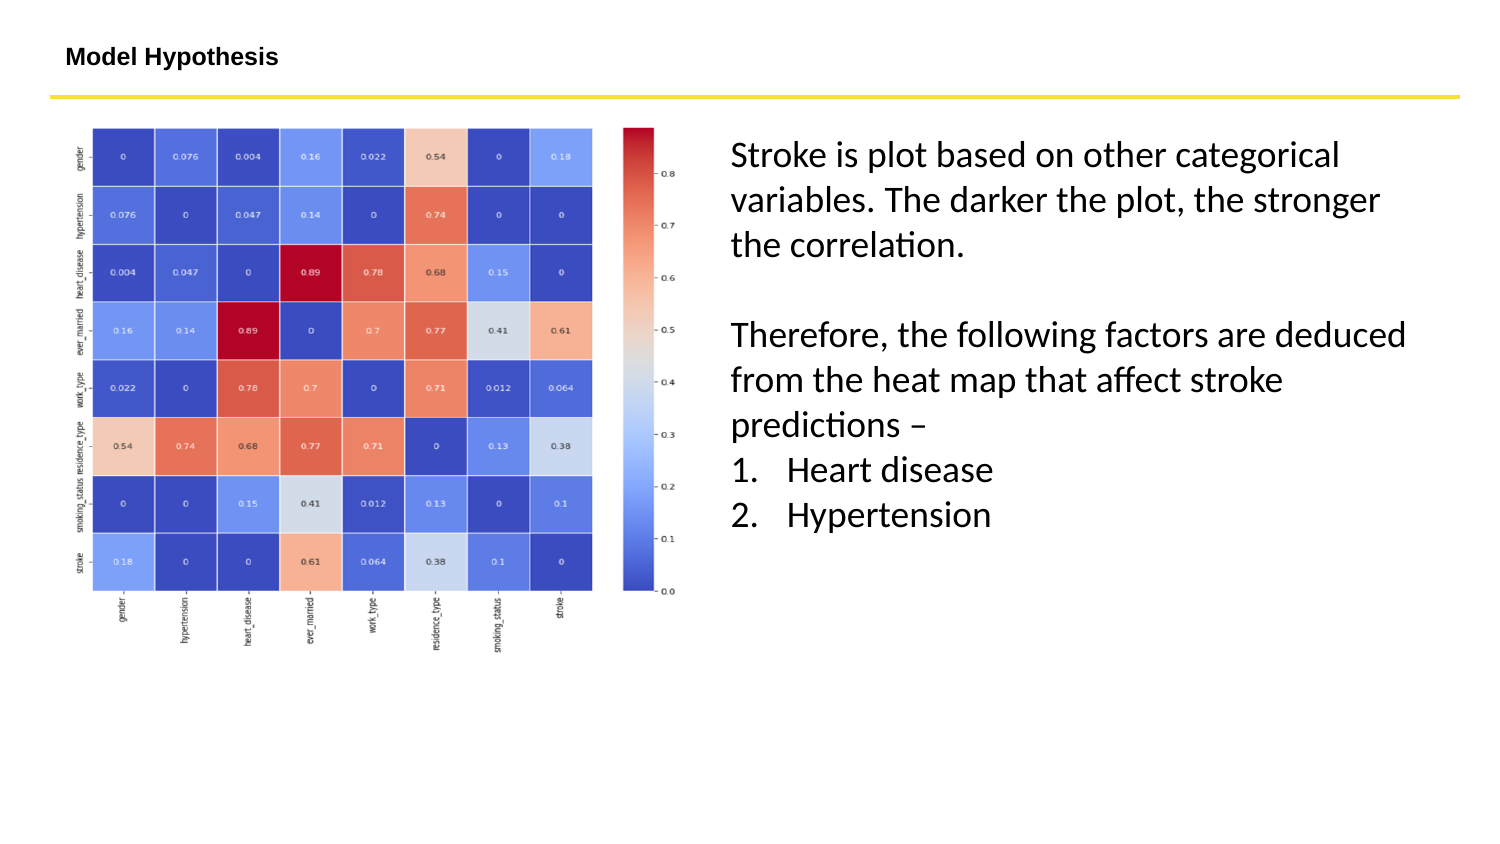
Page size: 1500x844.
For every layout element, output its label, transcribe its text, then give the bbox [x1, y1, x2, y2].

text_box Model Hypothesis [50, 32, 665, 78]
picture [67, 122, 682, 654]
text_box Stroke is plot based on other categorical variables. The darker the plot, the stronger the correlation. Therefore, the following factors are deduced from the heat map that affect stroke predictions – Heart disease Hypertension [715, 122, 1435, 543]
